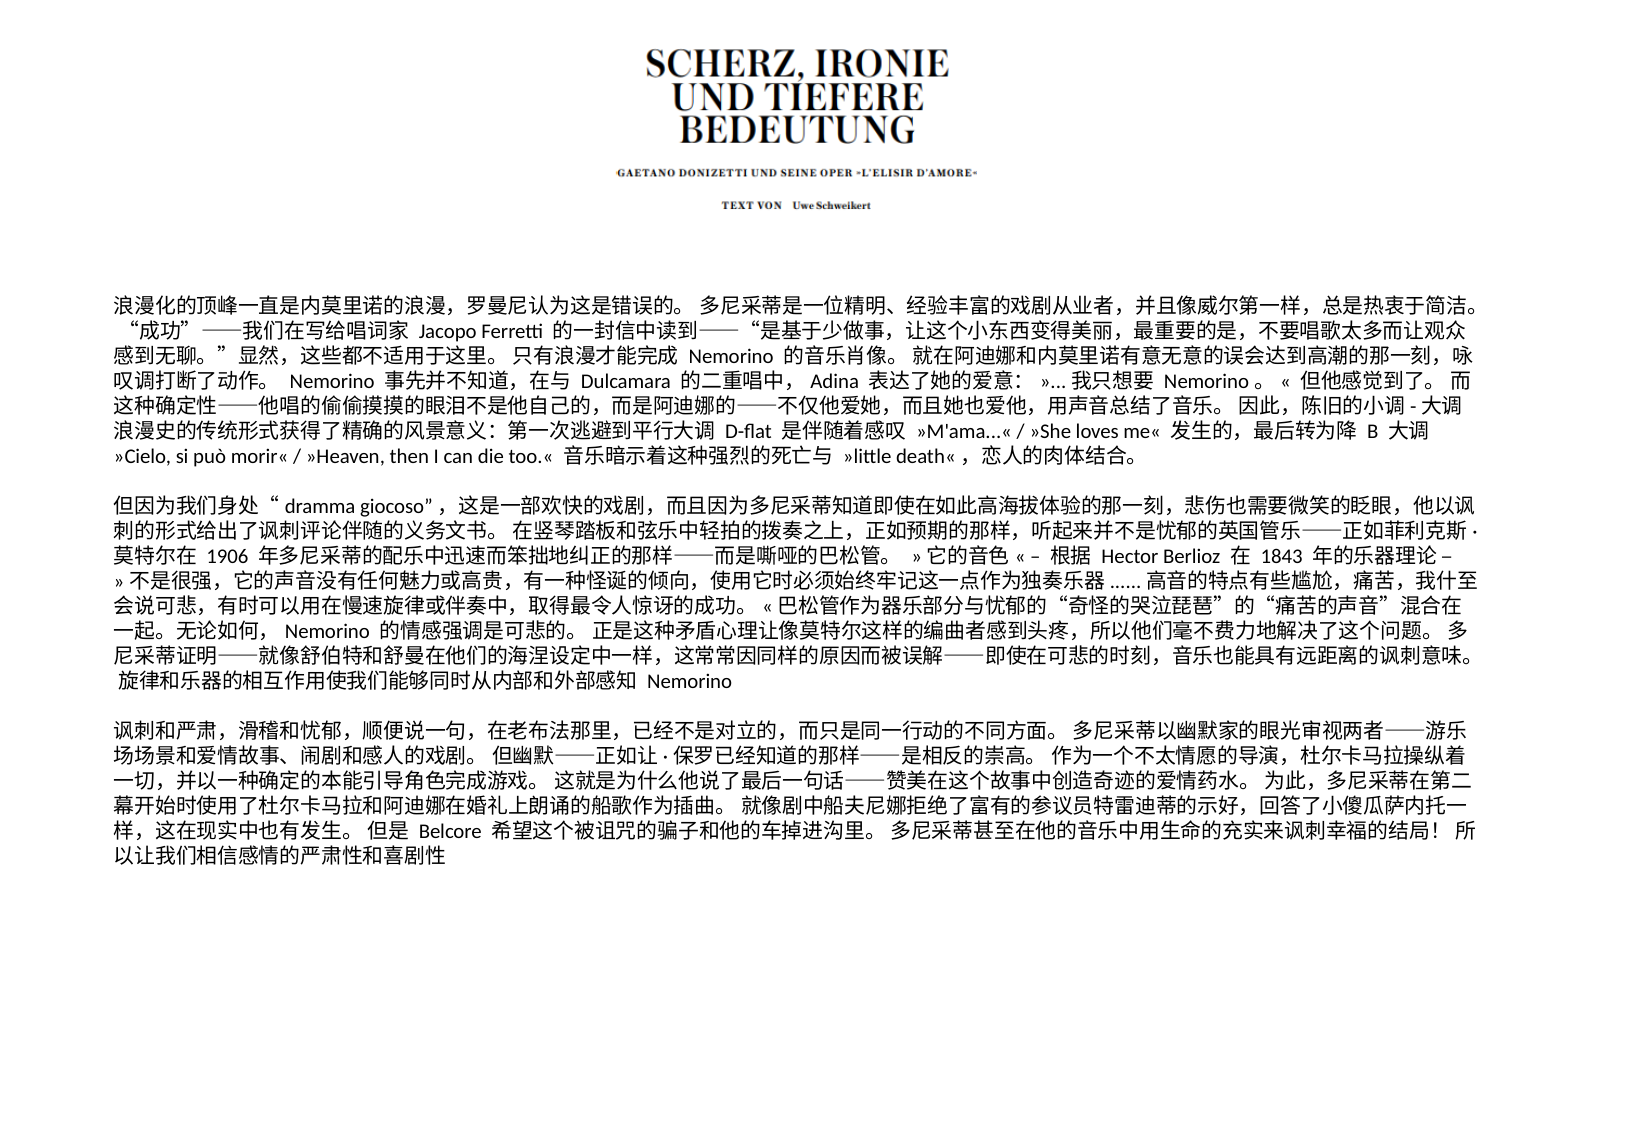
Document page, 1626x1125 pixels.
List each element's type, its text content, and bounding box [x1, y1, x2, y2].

text_box 浪漫化的顶峰一直是内莫里诺的浪漫，罗曼尼认为这是错误的。 多尼采蒂是一位精明、经验丰富的戏剧从业者，并且像威尔第一样，总是热衷于简洁。 “成功”——我们在写给唱词家 Jacopo Ferretti 的一封信中读到——“是基于少做事，让这个小东西变得美丽，最重要的是，不要唱歌太多而让观众感到无聊。”显然，这些都不适用于这里。 只有浪漫才能完成 Nemorino 的音乐肖像。 就在阿迪娜和内莫里诺有意无意的误会达到高潮的那一刻，咏叹调打断了动作。 Nemorino 事先并不知道，在与 Dulcamara 的二重唱中，Adina 表达了她的爱意：»...我只想要 Nemorino。« 但他感觉到了。 而这种确定性——他唱的偷偷摸摸的眼泪不是他自己的，而是阿迪娜的——不仅他爱她，而且她也爱他，用声音总结了音乐。 因此，陈旧的小调-大调浪漫史的传统形式获得了精确的风景意义：第一次逃避到平行大调 D-flat 是伴随着感叹 »M'ama...« / »She loves me« 发生的，最后转为降 B 大调 »Cielo, si può morir« / »Heaven, then I can die too.« 音乐暗示着这种强烈的死亡与 »little death«，恋人的肉体结合。 但因为我们身处“dramma giocoso”，这是一部欢快的戏剧，而且因为多尼采蒂知道即使在如此高海拔体验的那一刻，悲伤也需要微笑的眨眼，他以讽刺的形式给出了讽刺评论伴随的义务文书。 在竖琴踏板和弦乐中轻拍的拨奏之上，正如预期的那样，听起来并不是忧郁的英国管乐——正如菲利克斯·莫特尔在 1906 年多尼采蒂的配乐中迅速而笨拙地纠正的那样——而是嘶哑的巴松管。 »它的音色« – 根据 Hector Berlioz 在 1843 年的乐器理论 – »不是很强，它的声音没有任何魅力或高贵，有一种怪诞的倾向，使用它时必须始终牢记这一点作为独奏乐器......高音的特点有些尴尬，痛苦，我什至会说可悲，有时可以用在慢速旋律或伴奏中，取得最令人惊讶的成功。«巴松管作为器乐部分与忧郁的“奇怪的哭泣琵琶”的“痛苦的声音”混合在一起。无论如何，Nemorino 的情感强调是可悲的。 正是这种矛盾心理让像莫特尔这样的编曲者感到头疼，所以他们毫不费力地解决了这个问题。 多尼采蒂证明——就像舒伯特和舒曼在他们的海涅设定中一样，这常常因同样的原因而被误解——即使在可悲的时刻，音乐也能具有远距离的讽刺意味。 旋律和乐器的相互作用使我们能够同时从内部和外部感知 Nemorino 讽刺和严肃，滑稽和忧郁，顺便说一句，在老布法那里，已经不是对立的，而只是同一行动的不同方面。 多尼采蒂以幽默家的眼光审视两者——游乐场场景和爱情故事、闹剧和感人的戏剧。 但幽默——正如让·保罗已经知道的那样——是相反的崇高。 作为一个不太情愿的导演，杜尔卡马拉操纵着一切，并以一种确定的本能引导角色完成游戏。 这就是为什么他说了最后一句话——赞美在这个故事中创造奇迹的爱情药水。 为此，多尼采蒂在第二幕开始时使用了杜尔卡马拉和阿迪娜在婚礼上朗诵的船歌作为插曲。 就像剧中船夫尼娜拒绝了富有的参议员特雷迪蒂的示好，回答了小傻瓜萨内托一样，这在现实中也有发生。 但是 Belcore 希望这个被诅咒的骗子和他的车掉进沟里。 多尼采蒂甚至在他的音乐中用生命的充实来讽刺幸福的结局！ 所以让我们相信感情的严肃性和喜剧性 [99, 285, 1496, 875]
picture [591, 32, 1004, 221]
